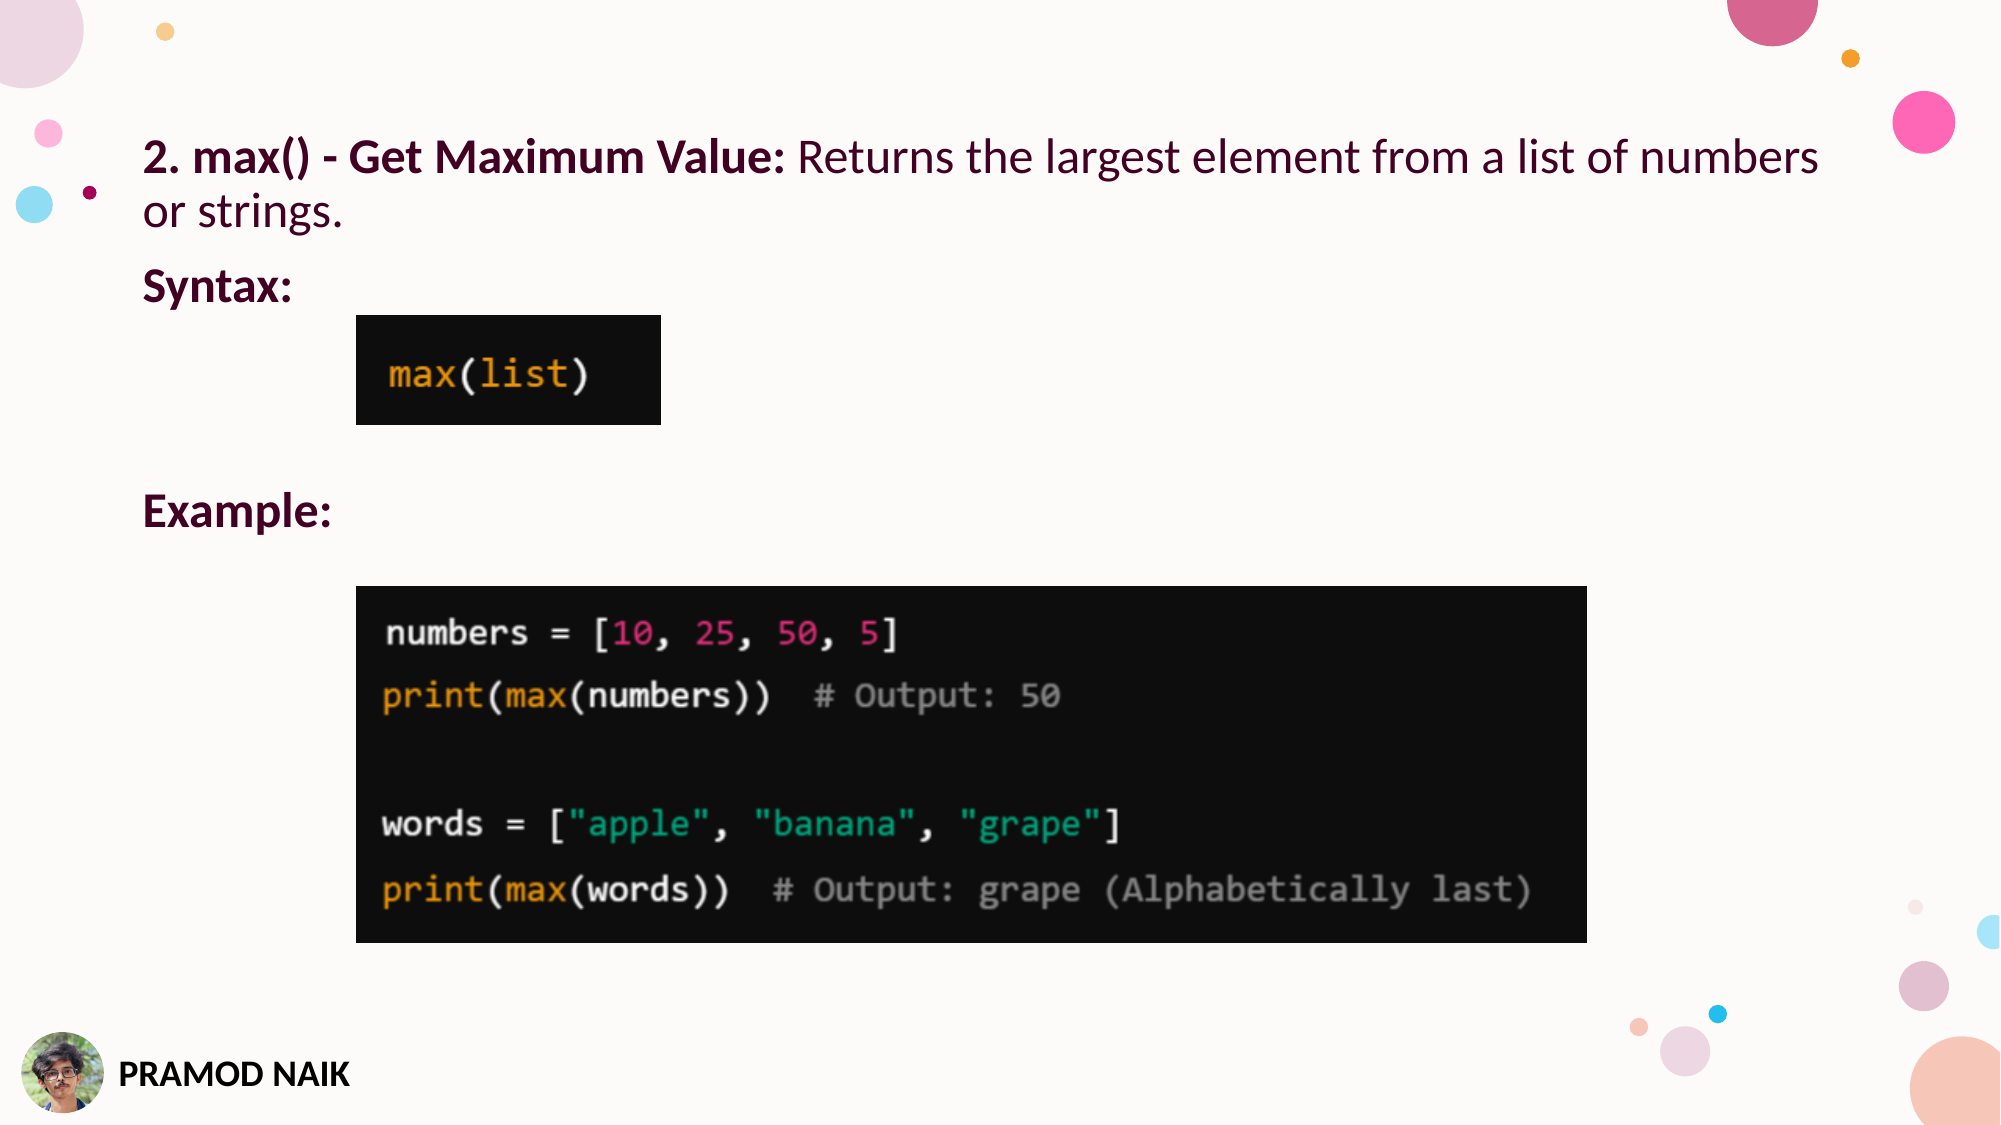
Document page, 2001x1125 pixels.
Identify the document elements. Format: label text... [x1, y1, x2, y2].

picture [356, 586, 1587, 943]
list 2. max() - Get Maximum Value: Returns the largest element from a list of numbers or strings. Syntax: Example: [127, 123, 1877, 1014]
picture [356, 315, 661, 425]
picture [21, 1031, 104, 1114]
